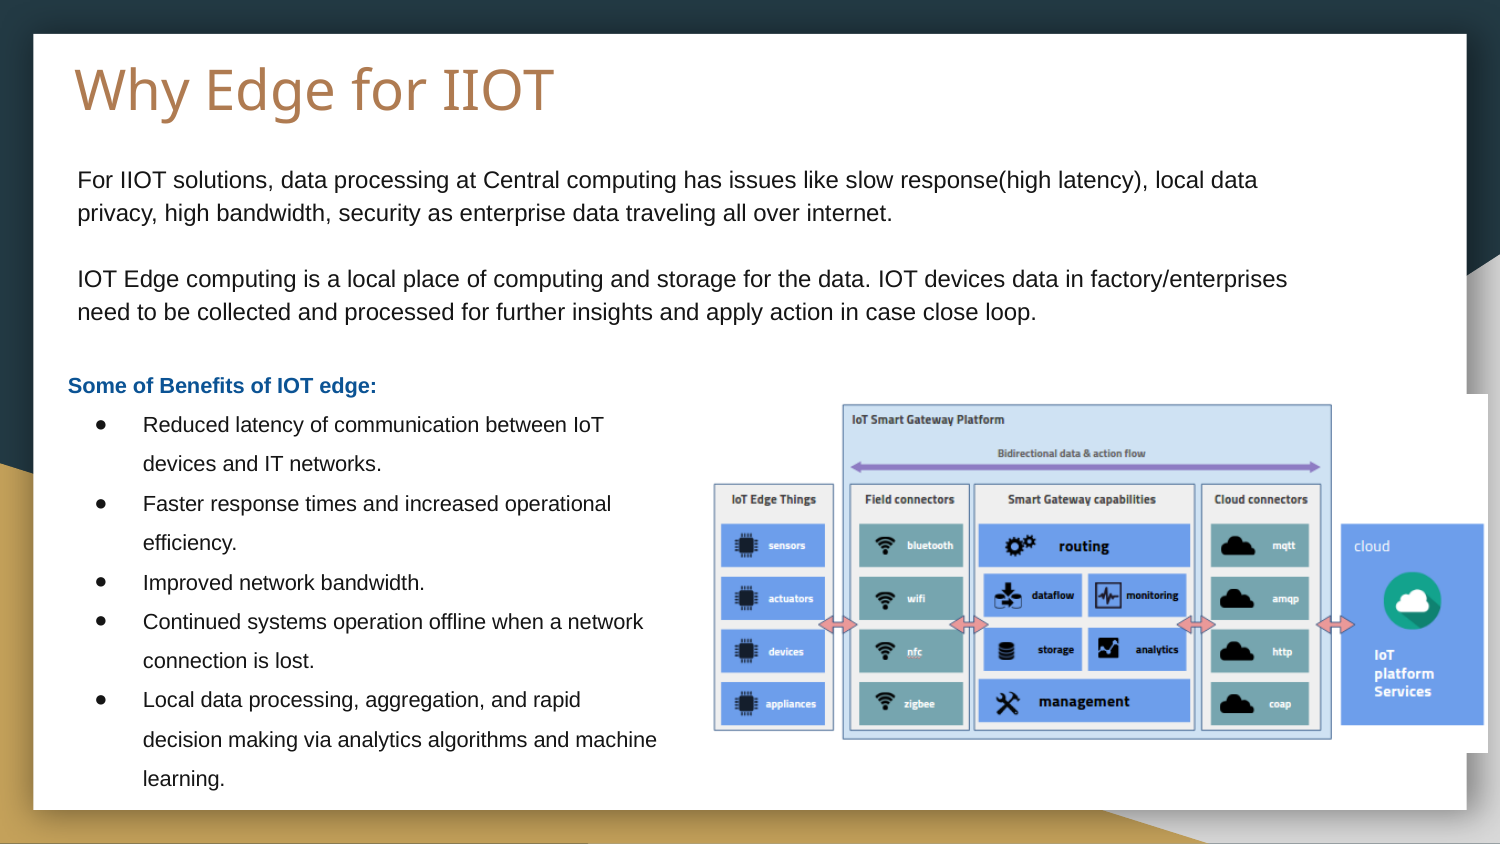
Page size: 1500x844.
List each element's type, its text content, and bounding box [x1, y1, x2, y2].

picture [711, 394, 1489, 753]
text_box For IIOT solutions, data processing at Central computing has issues like slow response(high latency), local data privacy, high bandwidth, security as enterprise data traveling all over internet. IOT Edge computing is a local place of computing and storage for the data. IOT devices data in factory/enterprises need to be collected and processed for further insights and apply action in case close loop. [62, 144, 1356, 341]
text_box Some of Benefits of IOT edge: Reduced latency of communication between IoT devices and IT networks. Faster response times and increased operational efficiency. Improved network bandwidth. Continued systems operation offline when a network connection is lost. Local data processing, aggregation, and rapid decision making via analytics algorithms and machine learning. [52, 343, 676, 844]
title Why Edge for IIOT [59, 38, 1291, 196]
